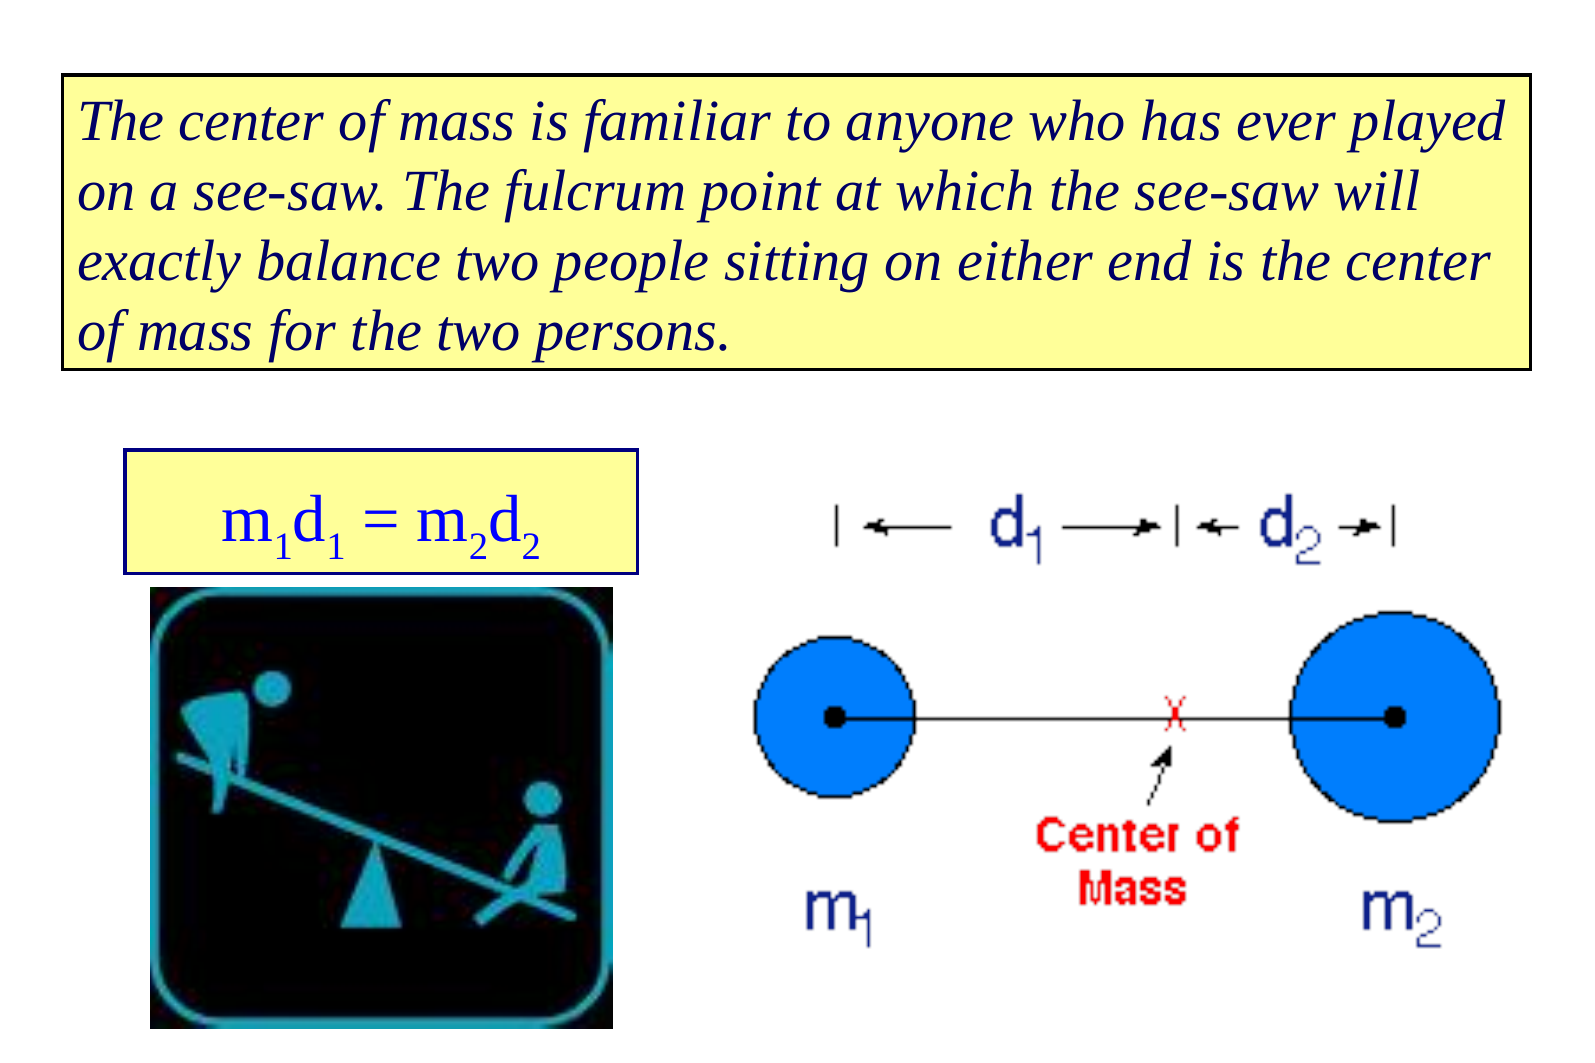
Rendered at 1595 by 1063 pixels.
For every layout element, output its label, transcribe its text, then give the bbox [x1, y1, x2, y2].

picture [149, 587, 613, 1029]
text_box The center of mass is familiar to anyone who has ever played on a see-saw. The fulcrum point at which the see-saw will exactly balance two people sitting on either end is the center of mass for the two persons. [62, 74, 1531, 370]
picture [712, 455, 1563, 988]
text_box m1d1 = m2d2 [124, 449, 638, 574]
